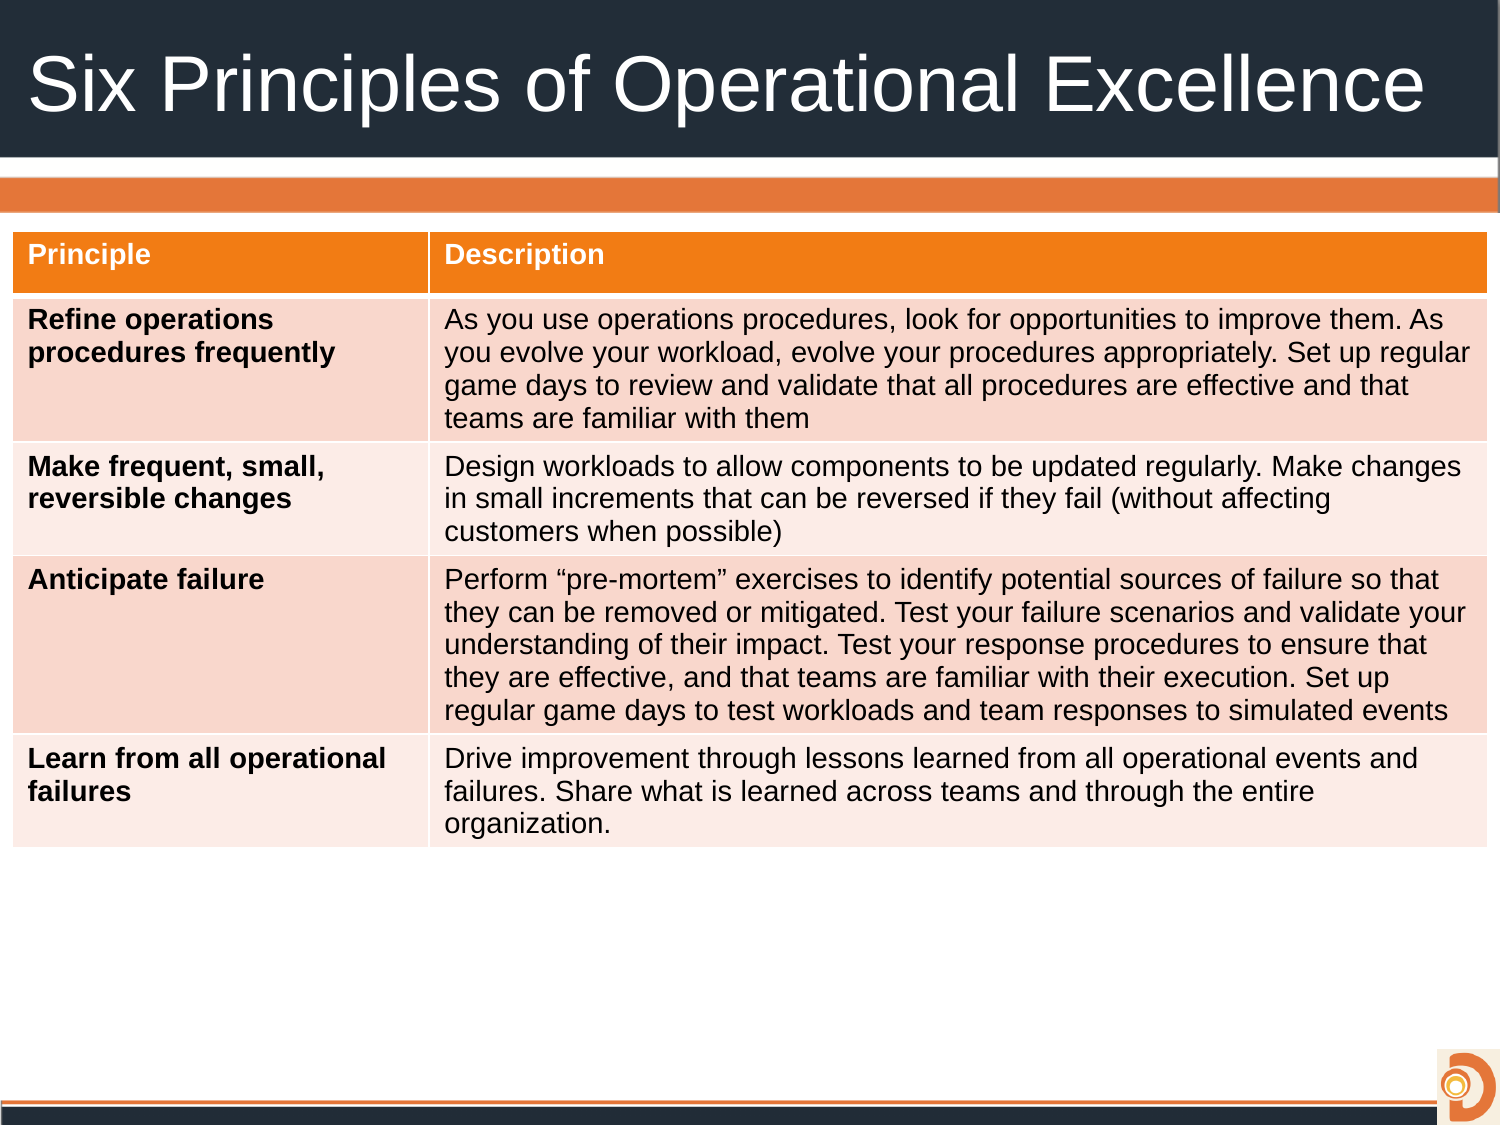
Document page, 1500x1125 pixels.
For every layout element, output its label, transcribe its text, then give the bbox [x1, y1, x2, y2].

title Six Principles of Operational Excellence [12, 24, 1488, 136]
picture [2, 1049, 1500, 1125]
table_cell Refine operations procedures frequently [13, 299, 428, 441]
table_cell As you use operations procedures, look for opportunities to improve them. As you evolve your workload, evolve your procedures appropriately. Set up regular game days to review and validate that all procedures are effective and that teams are familiar with them [430, 299, 1487, 441]
table_cell Learn from all operational failures [13, 735, 428, 847]
table_header Description [430, 232, 1487, 293]
table_header Principle [13, 232, 428, 293]
table_cell Make frequent, small, reversible changes [13, 443, 428, 555]
table_cell Design workloads to allow components to be updated regularly. Make changes in small increments that can be reversed if they fail (without affecting customers when possible) [430, 443, 1487, 555]
table_cell Anticipate failure [13, 556, 428, 733]
table_cell Perform “pre-mortem” exercises to identify potential sources of failure so that they can be removed or mitigated. Test your failure scenarios and validate your understanding of their impact. Test your response procedures to ensure that they are effective, and that teams are familiar with their execution. Set up regular game days to test workloads and team responses to simulated events [430, 556, 1487, 733]
table_cell Drive improvement through lessons learned from all operational events and failures. Share what is learned across teams and through the entire organization. [430, 735, 1487, 847]
picture [0, 0, 1500, 213]
